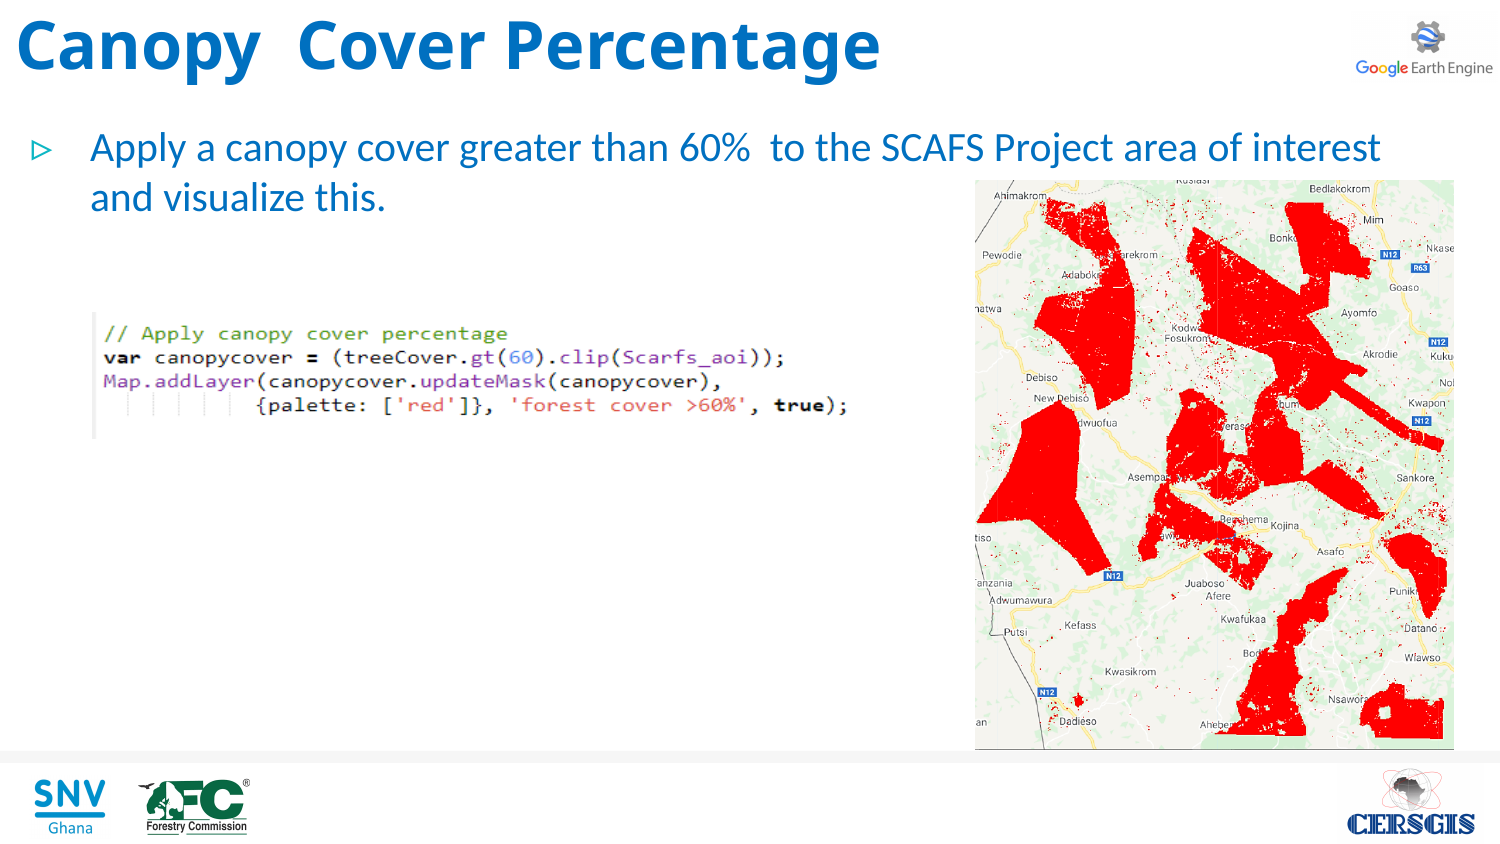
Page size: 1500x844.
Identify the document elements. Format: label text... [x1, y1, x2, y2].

picture [29, 775, 111, 839]
list Apply a canopy cover greater than 60% to the SCAFS Project area of interest and visualize this. [0, 105, 1443, 466]
picture [138, 772, 250, 842]
picture [975, 179, 1455, 750]
picture [1337, 763, 1484, 844]
title Canopy Cover Percentage [0, 13, 1340, 98]
picture [91, 312, 863, 440]
picture [1351, 11, 1498, 83]
